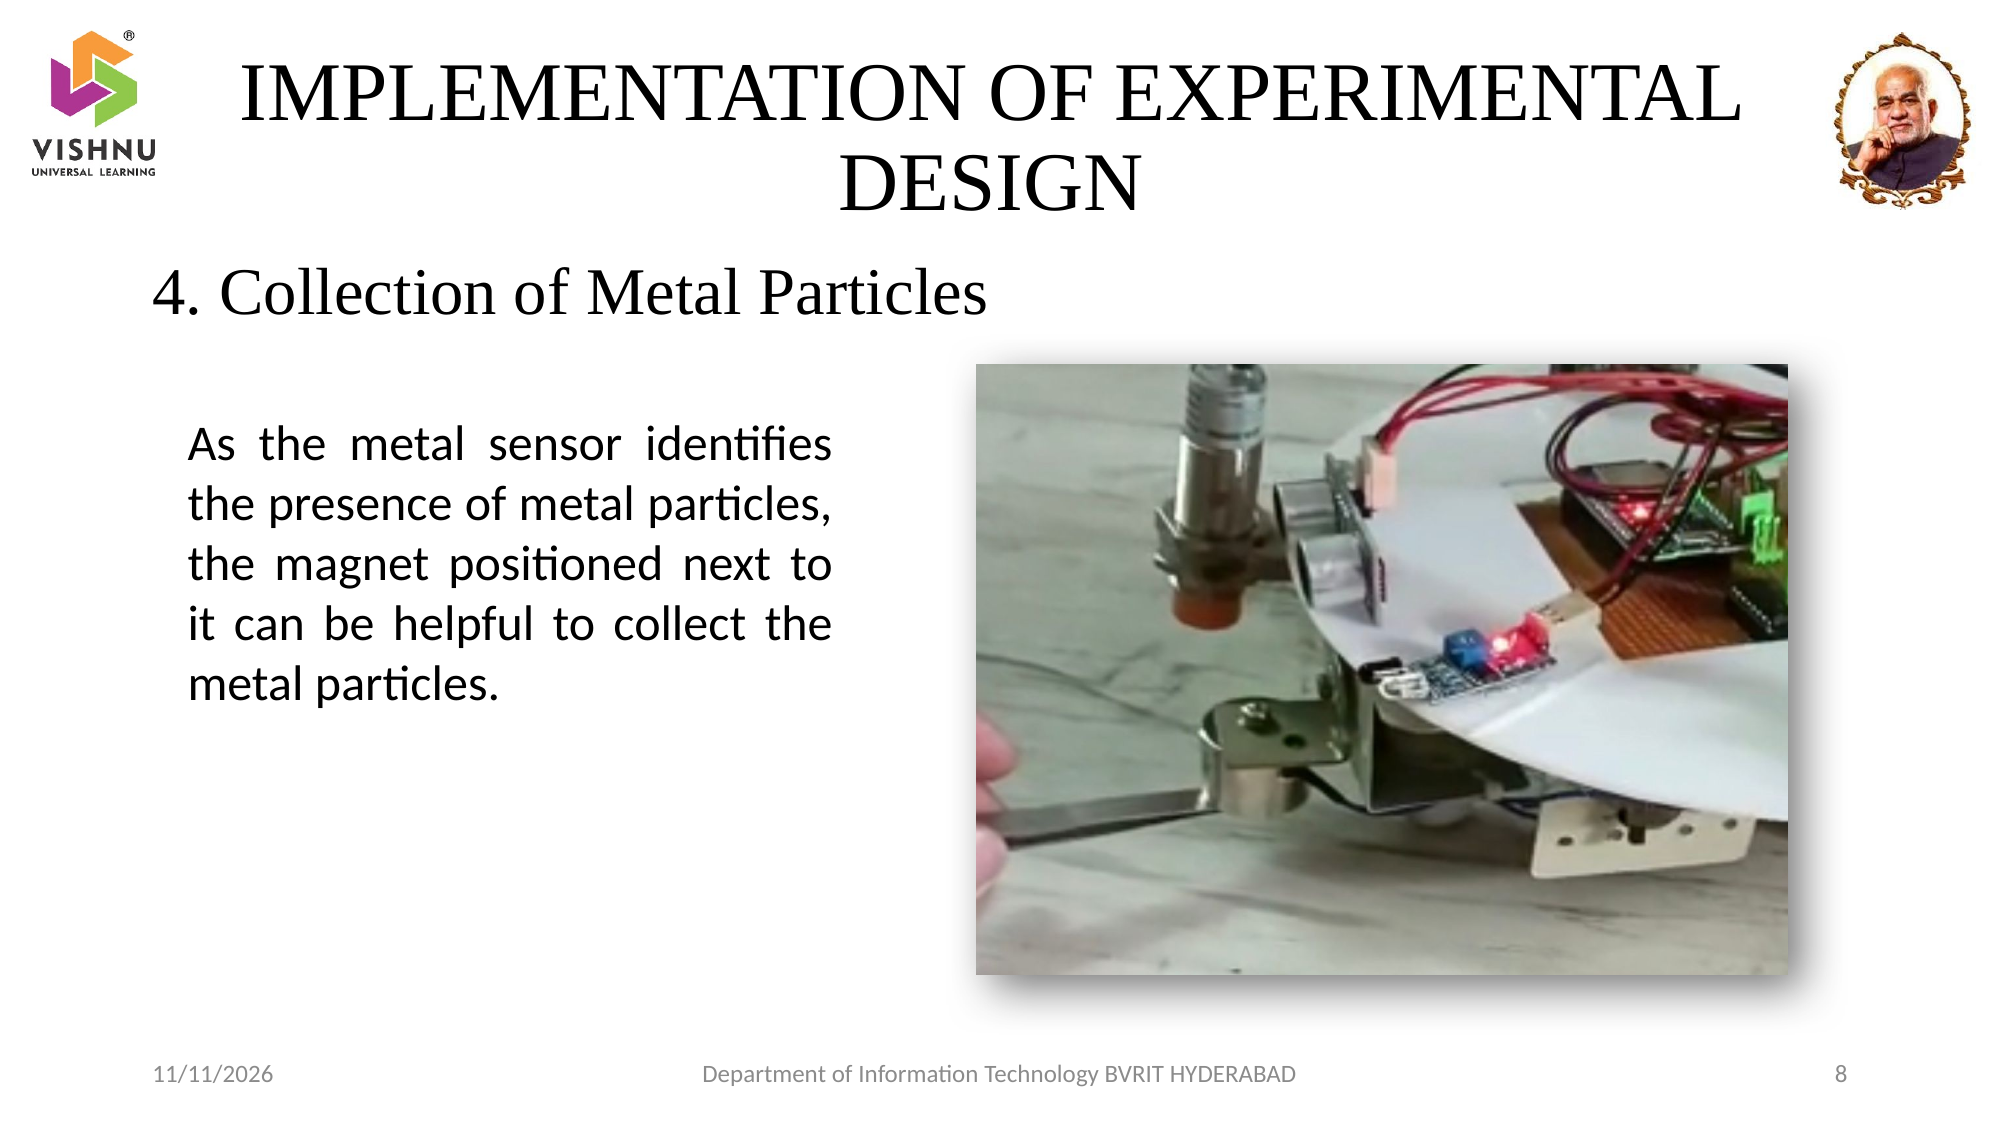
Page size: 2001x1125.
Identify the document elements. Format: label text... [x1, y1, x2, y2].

list 4. Collection of Metal Particles [137, 249, 1863, 1074]
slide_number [137, 1042, 588, 1103]
text_box As the metal sensor identifies the presence of metal particles, the magnet positioned next to it can be helpful to collect the metal particles. [172, 403, 848, 719]
picture [32, 30, 128, 176]
picture [976, 364, 1788, 975]
slide_number 8 [1412, 1042, 1863, 1103]
title IMPLEMENTATION OF EXPERIMENTAL DESIGN [128, 29, 1854, 248]
footer Department of Information Technology BVRIT HYDERABAD [662, 1042, 1338, 1103]
picture [1854, 32, 1982, 210]
